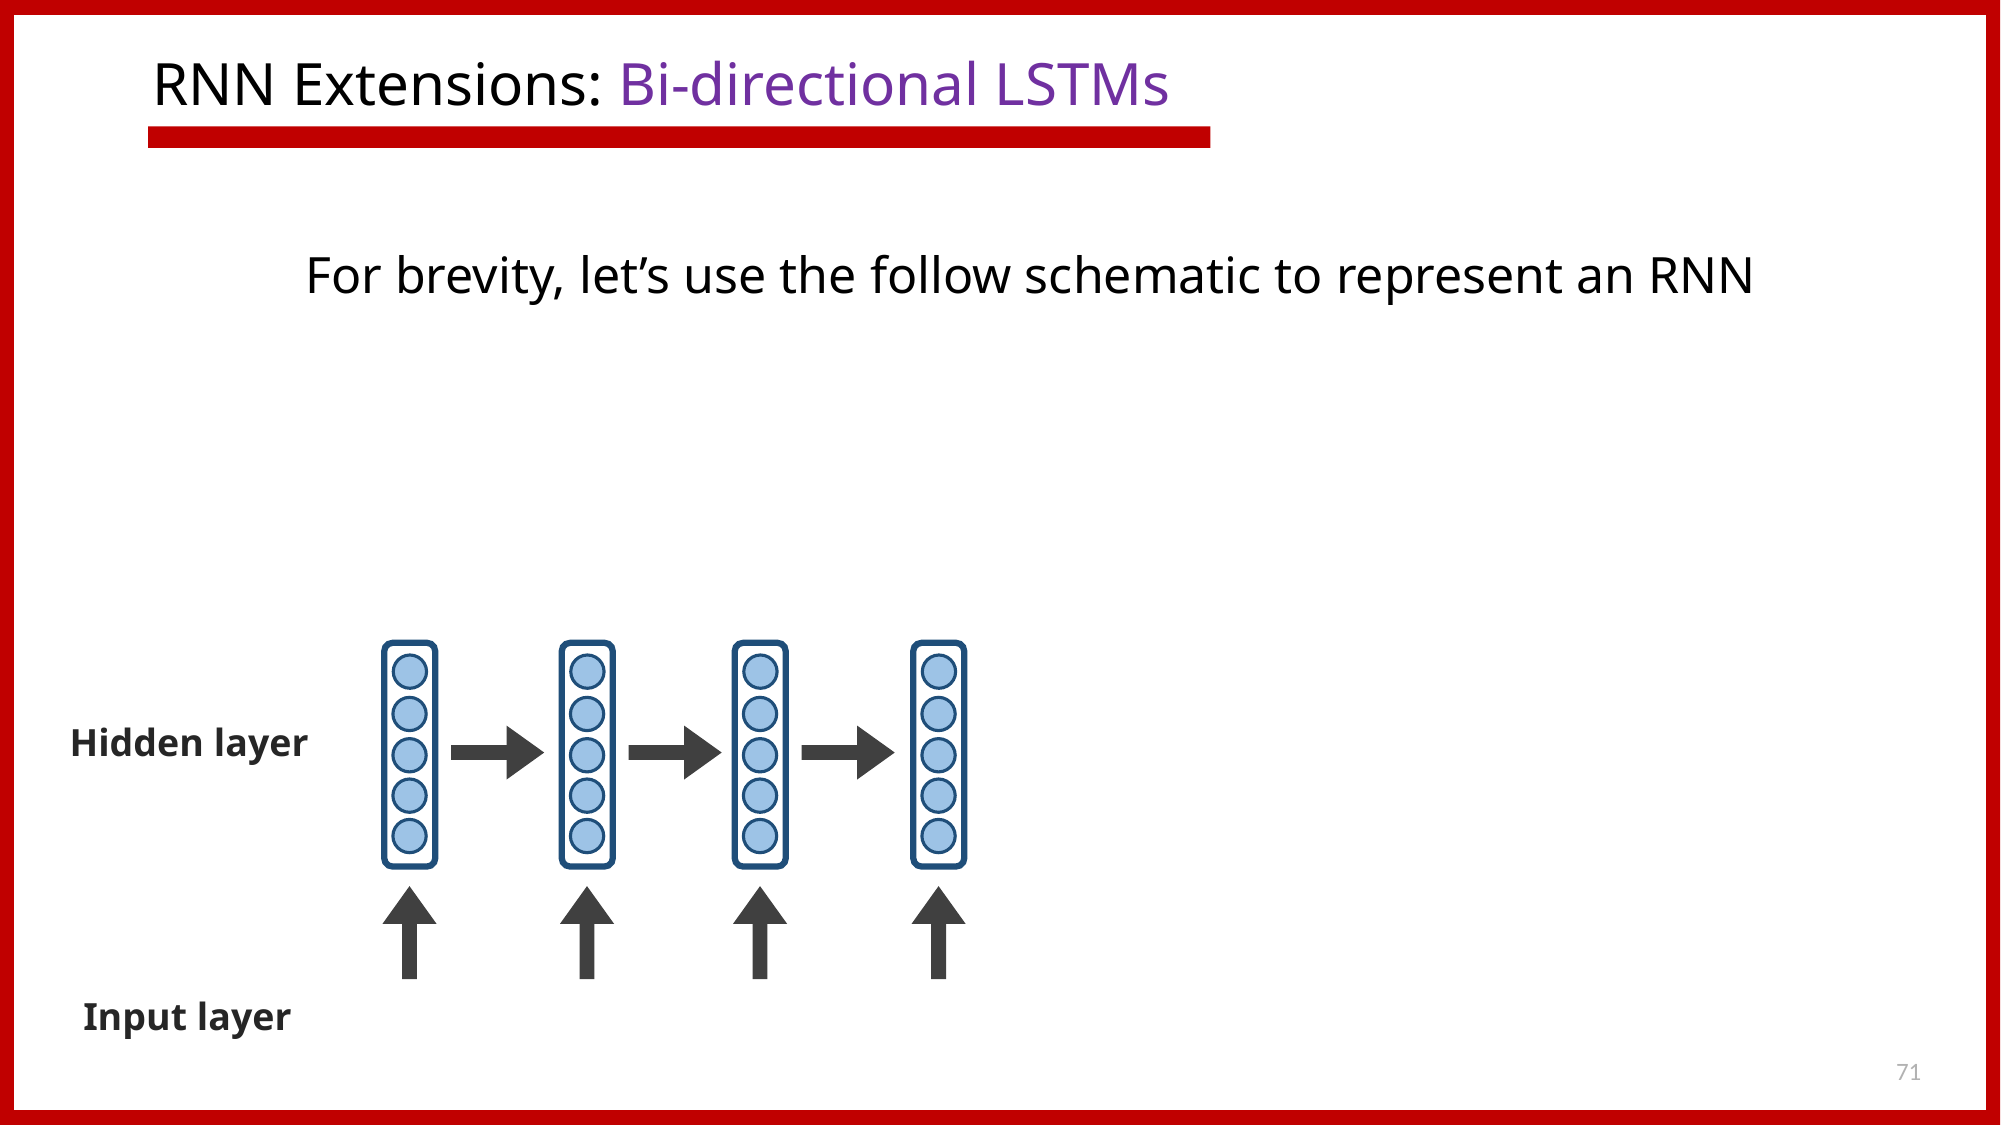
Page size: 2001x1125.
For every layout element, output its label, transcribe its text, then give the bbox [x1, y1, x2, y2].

title RNN Extensions: Bi-directional LSTMs [137, 47, 1605, 239]
text_box [505, 723, 514, 729]
text_box [909, 884, 968, 981]
text_box [558, 884, 617, 981]
text_box [856, 723, 864, 729]
text_box [683, 723, 691, 729]
text_box For brevity, let’s use the follow schematic to represent an RNN [290, 206, 1795, 324]
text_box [297, 729, 475, 781]
text_box [147, 125, 1211, 149]
text_box [731, 884, 790, 981]
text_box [475, 729, 648, 781]
text_box Hidden layer [38, 702, 324, 781]
slide_number 71 [1486, 1040, 1937, 1101]
text_box [380, 884, 439, 981]
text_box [648, 729, 826, 781]
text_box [826, 729, 1051, 781]
text_box Input layer [55, 976, 307, 1055]
